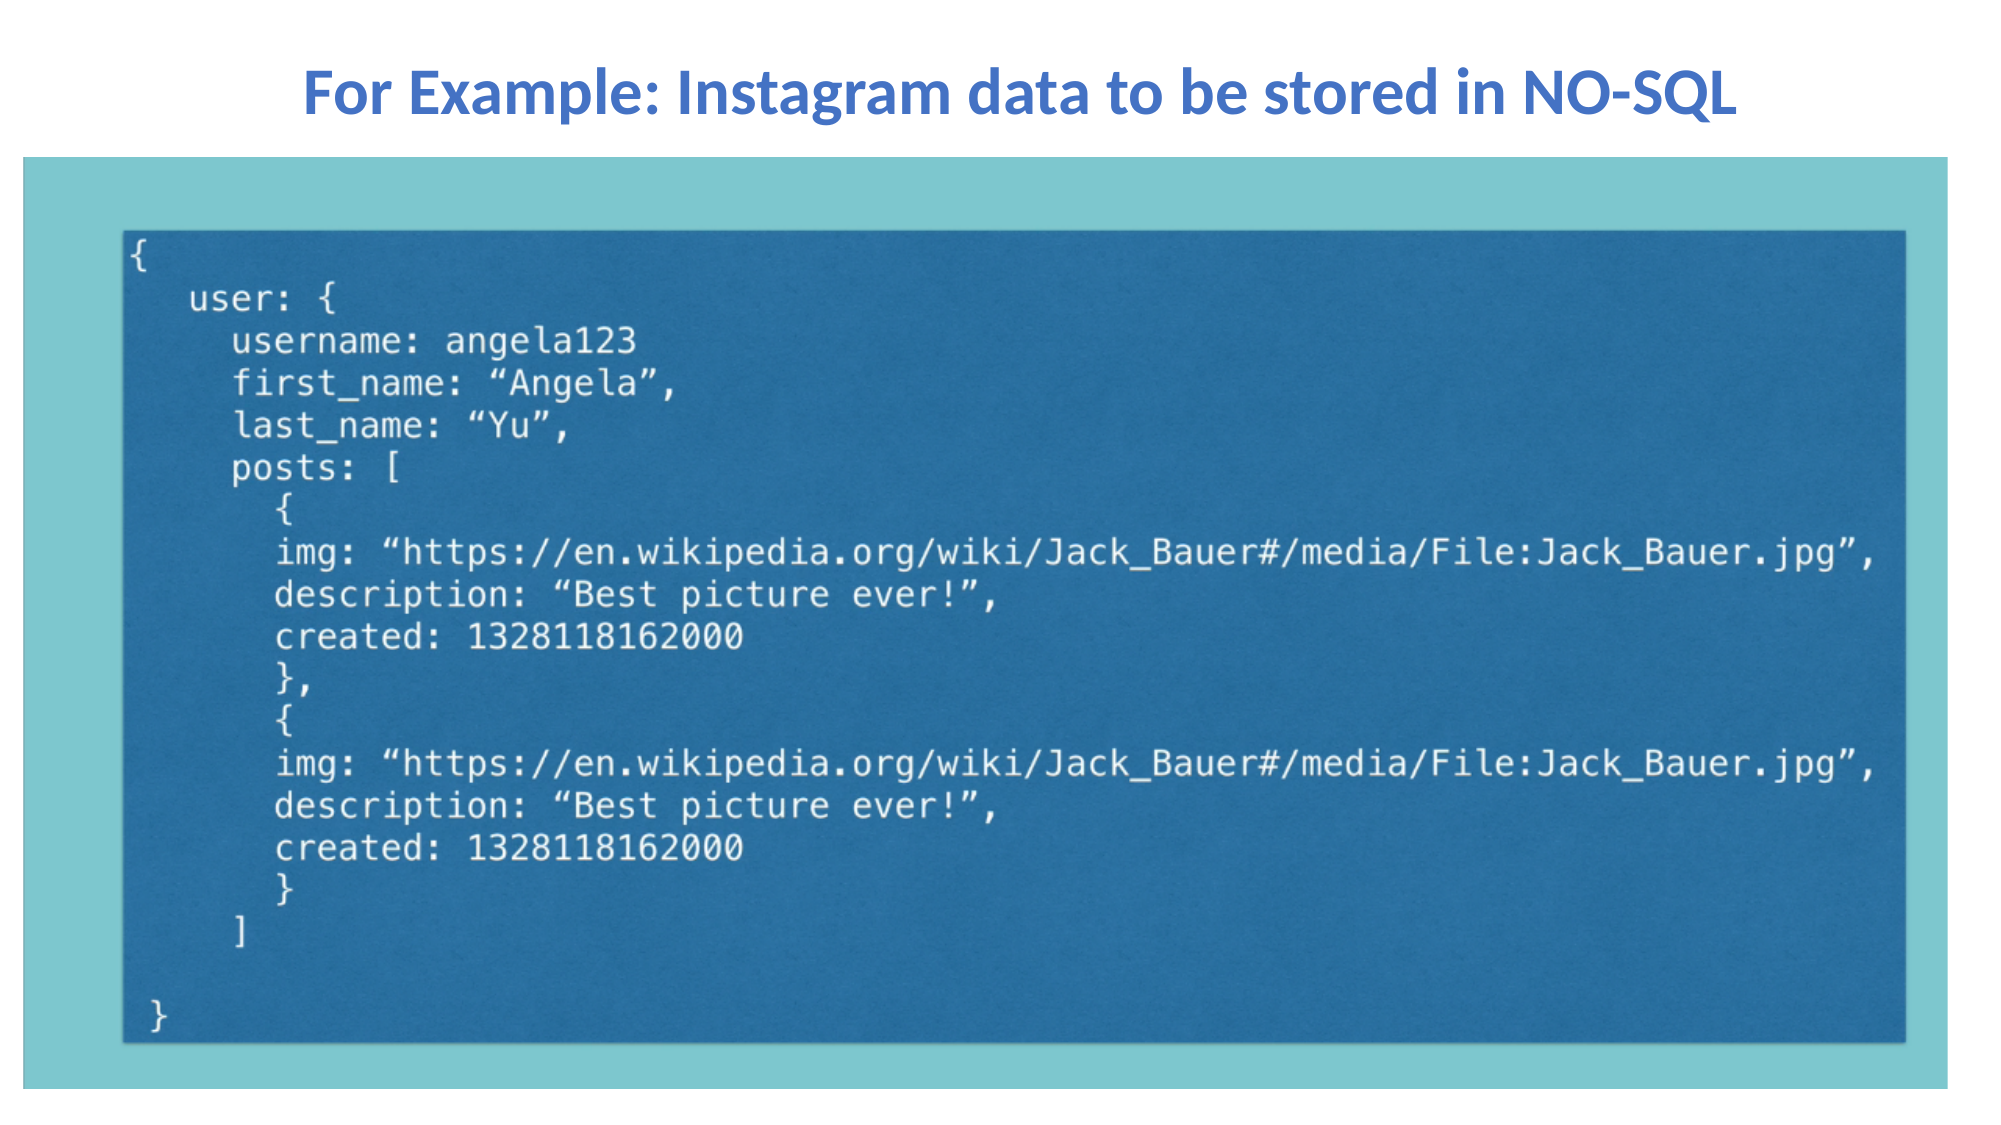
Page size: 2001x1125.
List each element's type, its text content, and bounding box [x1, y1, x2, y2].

text_box For Example: Instagram data to be stored in NO-SQL [288, 40, 1754, 136]
picture [23, 157, 1948, 1089]
